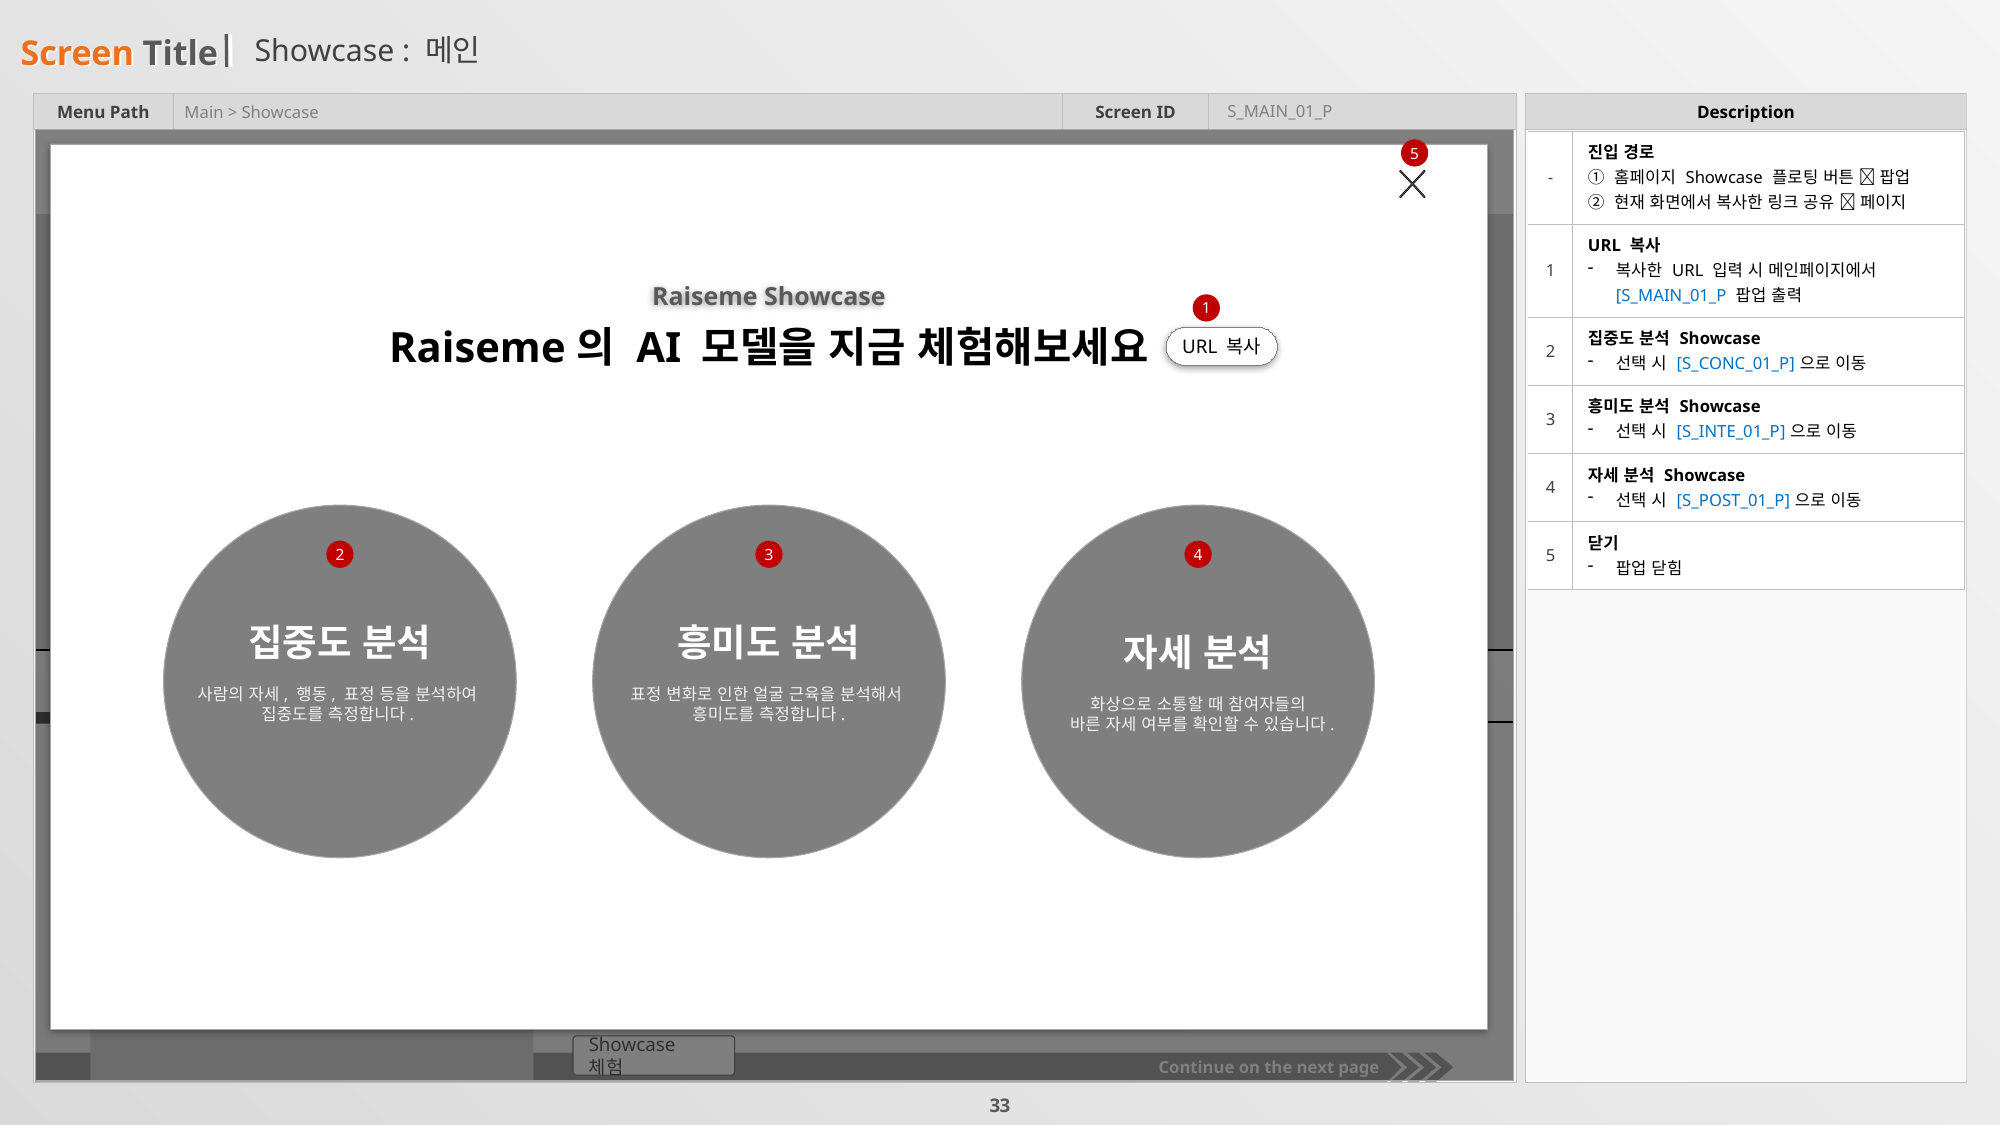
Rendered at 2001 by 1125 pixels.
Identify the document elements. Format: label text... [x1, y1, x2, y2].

subtitle Main > Showcase [167, 93, 662, 127]
table_cell 3 [1528, 386, 1572, 453]
table_cell 4 [1528, 454, 1572, 521]
table_cell 자세 분석 Showcase 선택 시 [S_POST_01_P]으로 이동 [1573, 454, 1964, 521]
table_cell 2 [1528, 318, 1572, 385]
table_cell 흥미도 분석 Showcase 선택 시 [S_INTE_01_P]으로 이동 [1573, 386, 1964, 453]
table_cell 5 [1528, 522, 1572, 589]
table_header 진입 경로 ① 홈페이지 Showcase 플로팅 버튼  팝업 ② 현재 화면에서 복사한 링크 공유  페이지 [1573, 132, 1964, 224]
table_cell URL 복사 복사한 URL 입력 시 메인페이지에서 [S_MAIN_01_P 팝업 출력 [1573, 225, 1964, 317]
title Showcase : 메인 [238, 23, 1904, 83]
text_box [35, 129, 1514, 1081]
table_cell 닫기 팝업 닫힘 [1573, 522, 1964, 589]
list S_MAIN_01_P [1212, 93, 1514, 128]
table_cell 1 [1528, 225, 1572, 317]
table_header - [1528, 132, 1572, 224]
table_cell 집중도 분석 Showcase 선택 시 [S_CONC_01_P]으로 이동 [1573, 318, 1964, 385]
